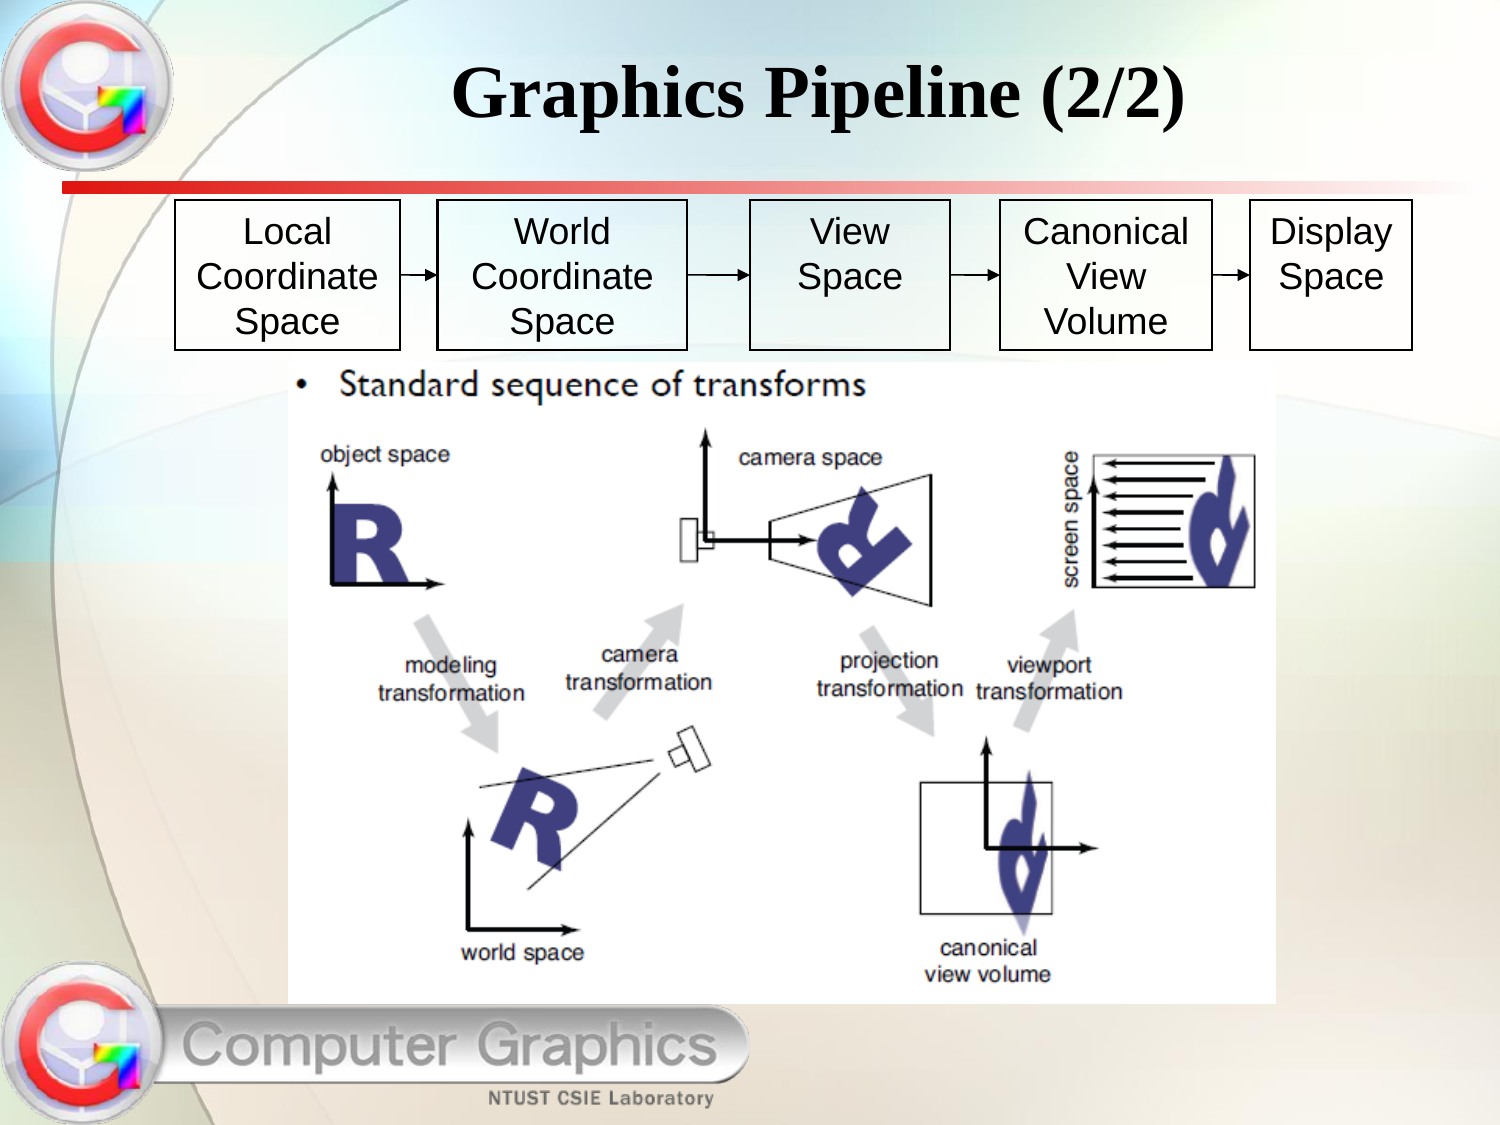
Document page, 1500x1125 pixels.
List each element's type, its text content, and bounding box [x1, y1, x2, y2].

text_box [399, 268, 438, 282]
text_box World Coordinate Space [437, 199, 688, 350]
text_box [949, 268, 1000, 282]
picture [0, 0, 1500, 1125]
text_box View Space [750, 199, 950, 350]
text_box Local Coordinate Space [174, 199, 400, 350]
text_box [687, 268, 751, 282]
title Graphics Pipeline (2/2) [174, 24, 1463, 150]
text_box Canonical View Volume [999, 199, 1213, 350]
text_box [1212, 268, 1249, 282]
text_box Display Space [1249, 199, 1413, 350]
